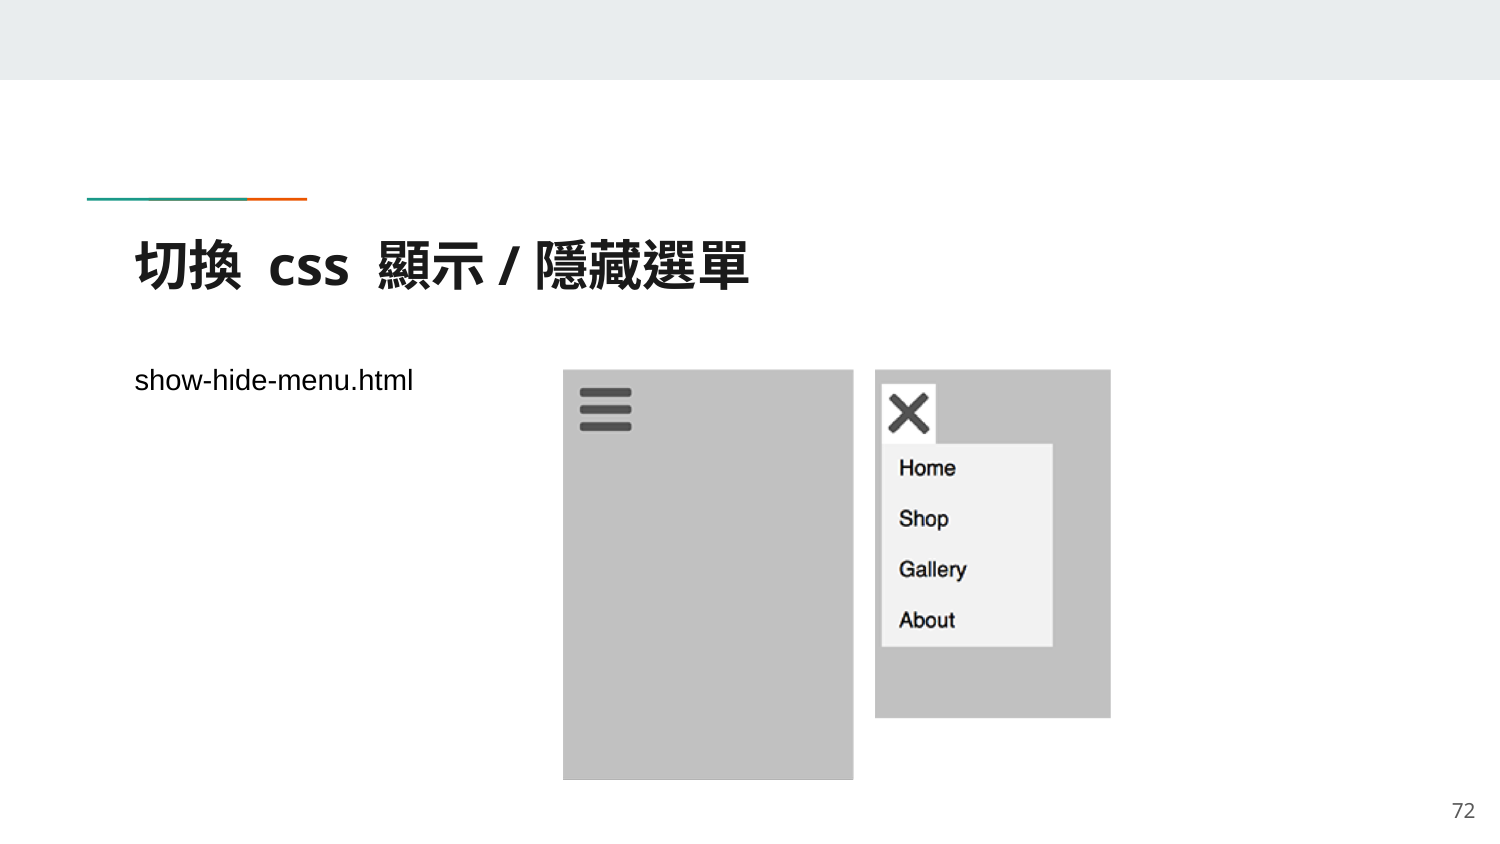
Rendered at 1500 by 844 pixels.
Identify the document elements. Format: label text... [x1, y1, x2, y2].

title 切換 css 顯示/隱藏選單 [119, 216, 1381, 305]
slide_number ‹#› [1400, 779, 1491, 844]
picture [561, 369, 1112, 780]
list show-hide-menu.html [119, 341, 1381, 712]
